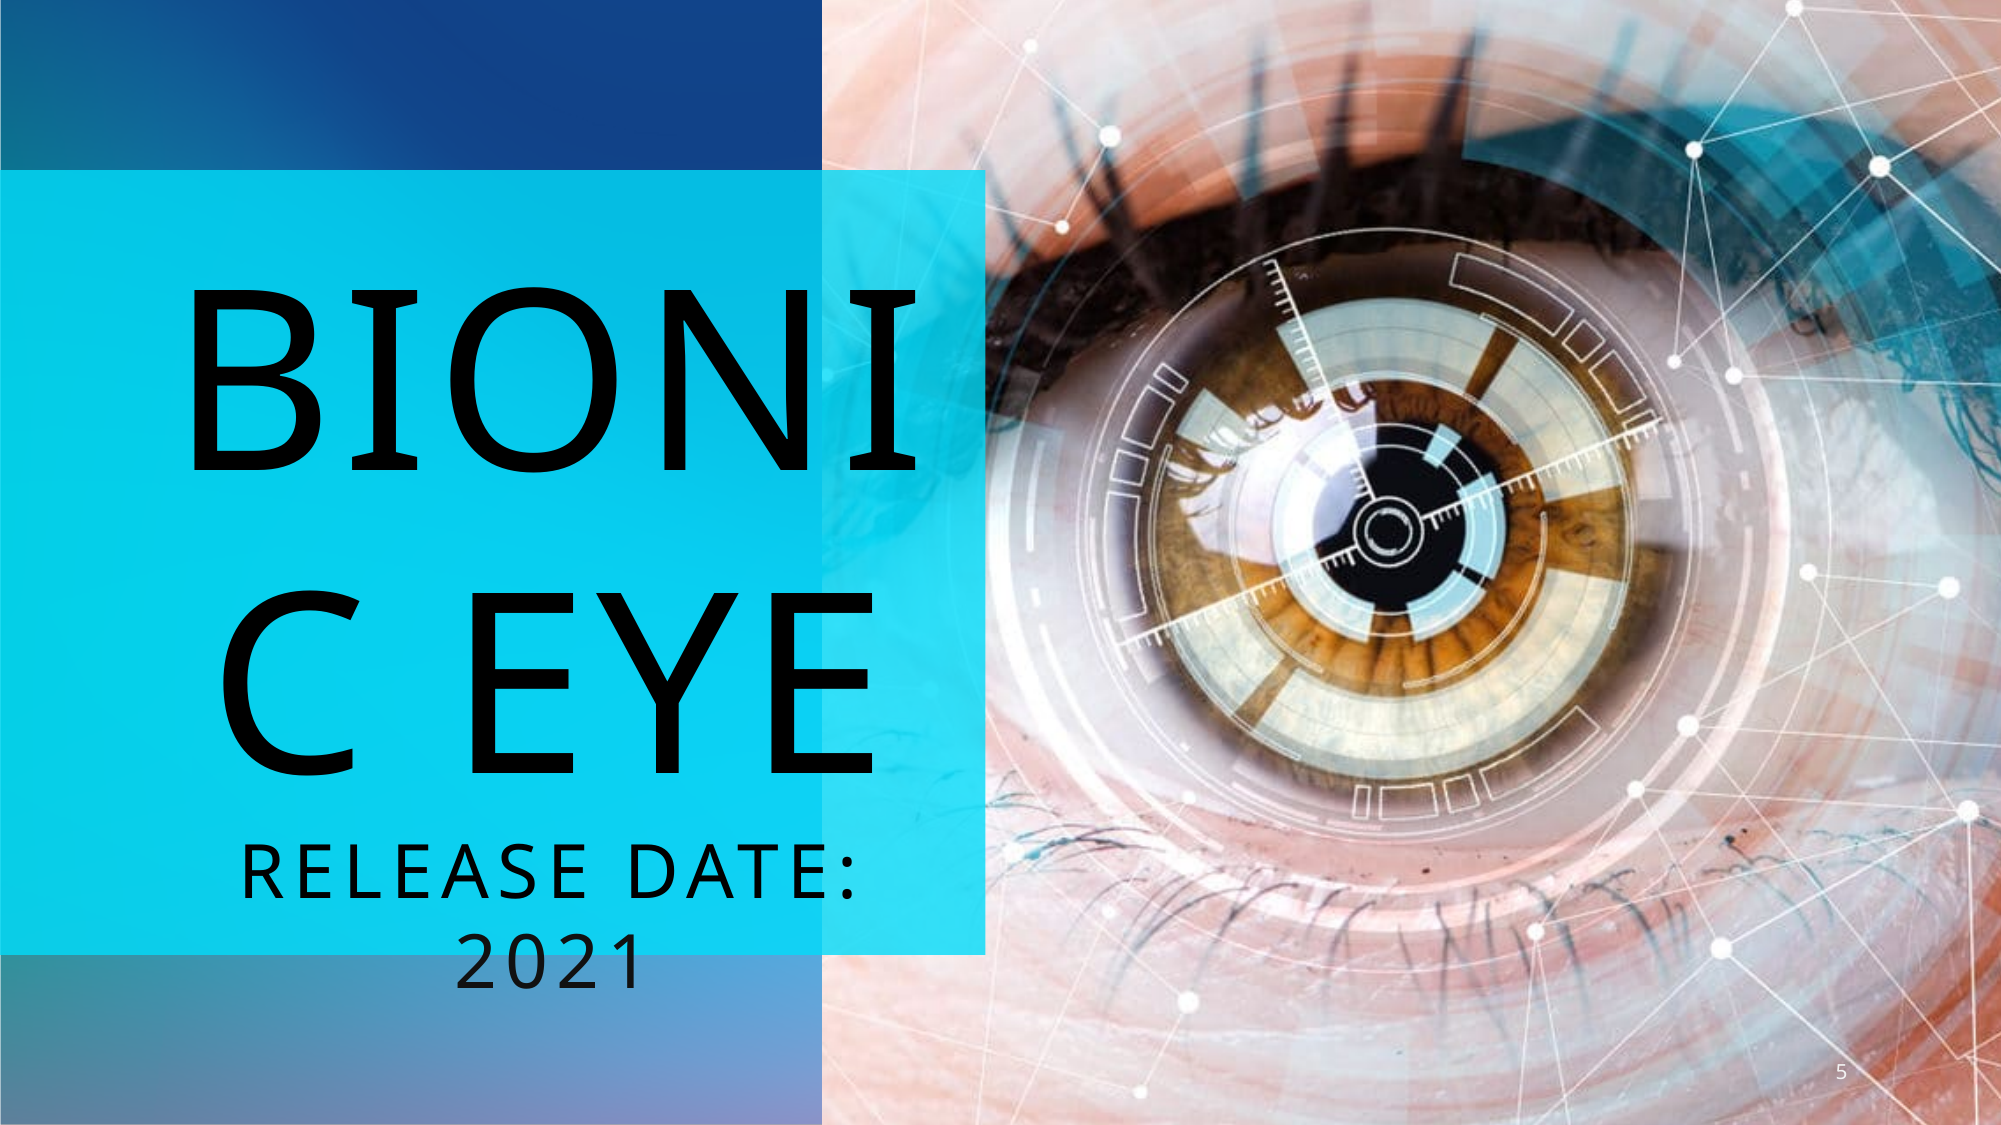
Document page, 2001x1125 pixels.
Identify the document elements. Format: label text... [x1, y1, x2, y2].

title Bionic Eye Release date: 2021 [0, 170, 822, 955]
picture [0, 0, 2001, 1125]
